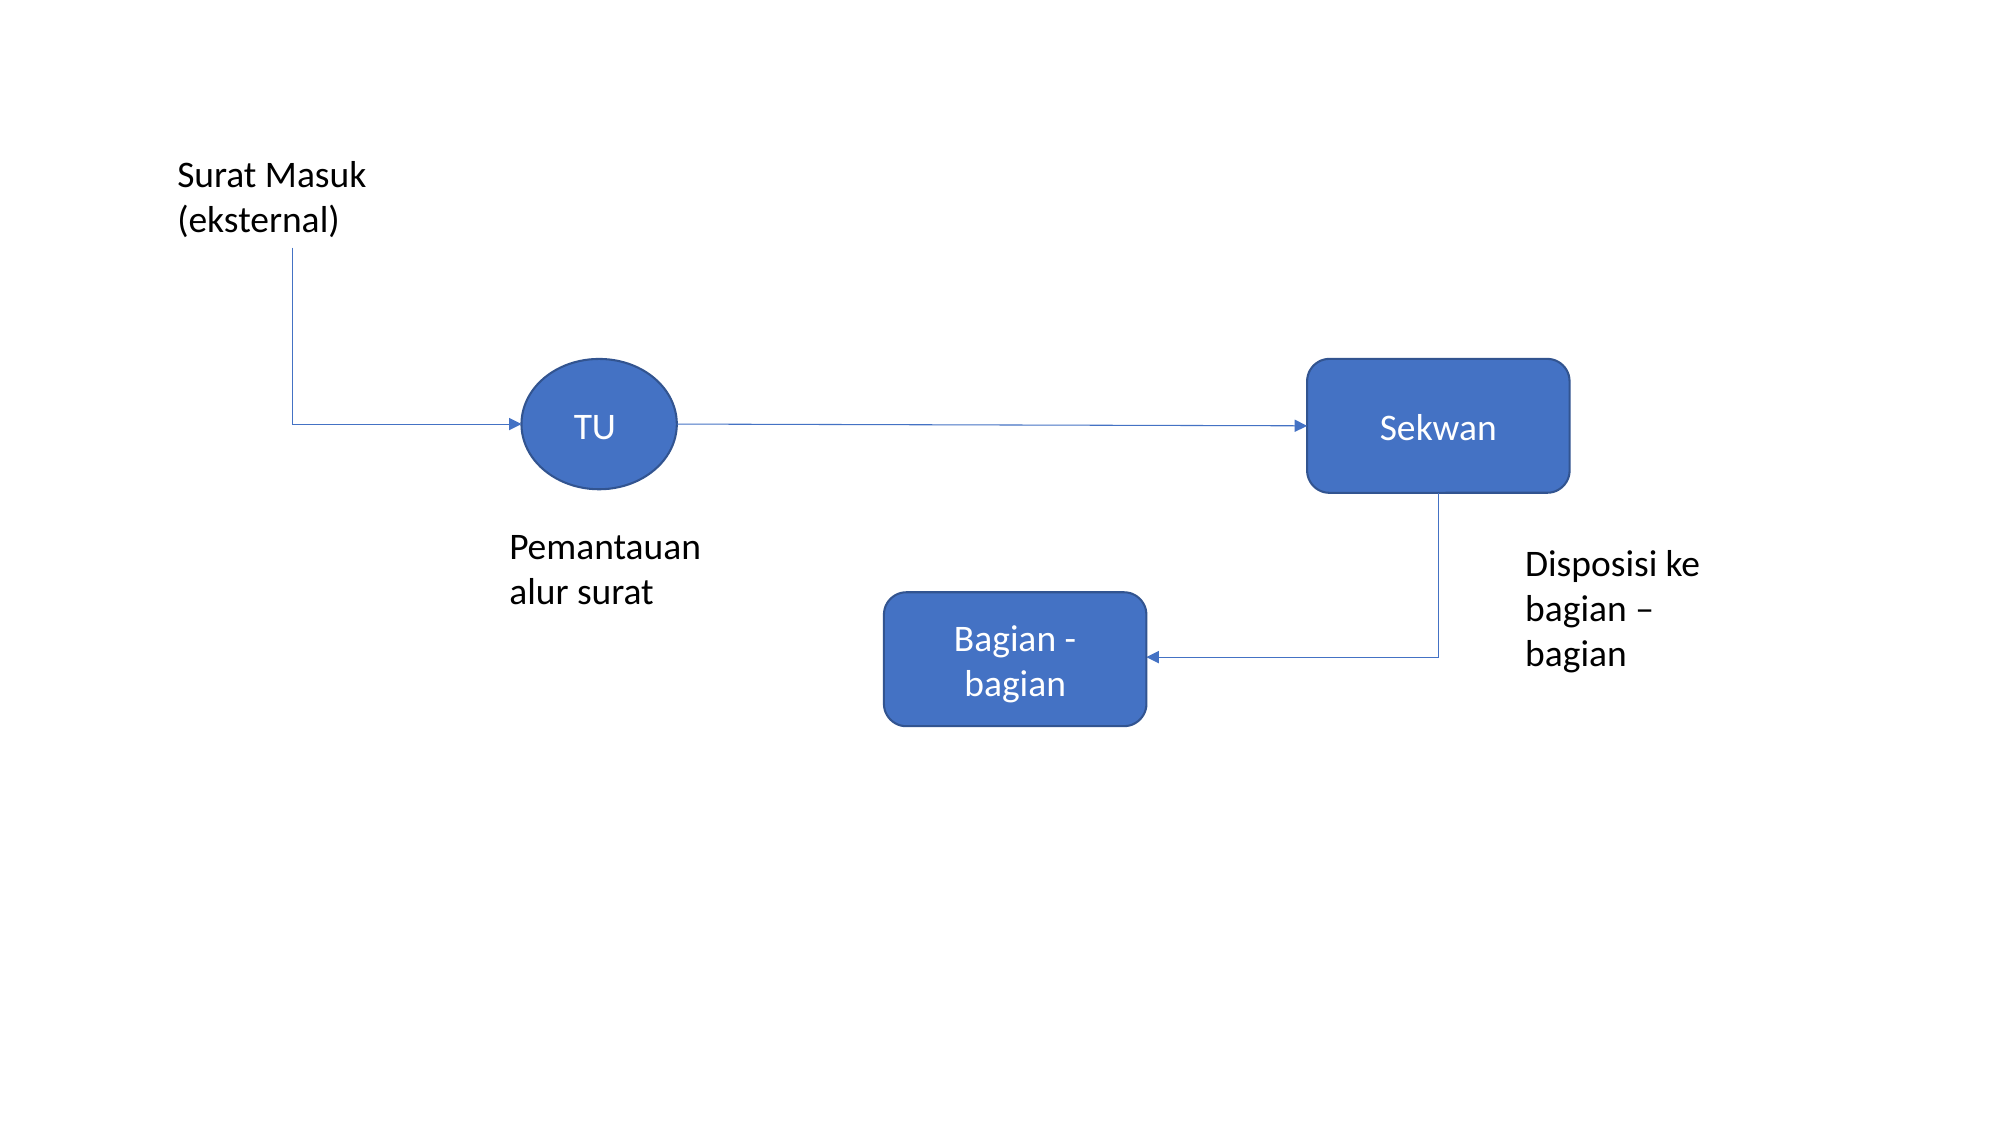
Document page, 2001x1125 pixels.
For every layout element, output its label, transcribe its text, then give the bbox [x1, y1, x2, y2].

text_box TU [520, 357, 678, 491]
text_box Sekwan [1306, 357, 1571, 494]
text_box Bagian - bagian [882, 591, 1148, 728]
text_box Pemantauan alur surat [494, 514, 724, 620]
text_box Surat Masuk (eksternal) [162, 142, 424, 248]
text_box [1210, 428, 1375, 721]
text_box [319, 222, 495, 451]
text_box Disposisi ke bagian – bagian [1510, 531, 1720, 682]
